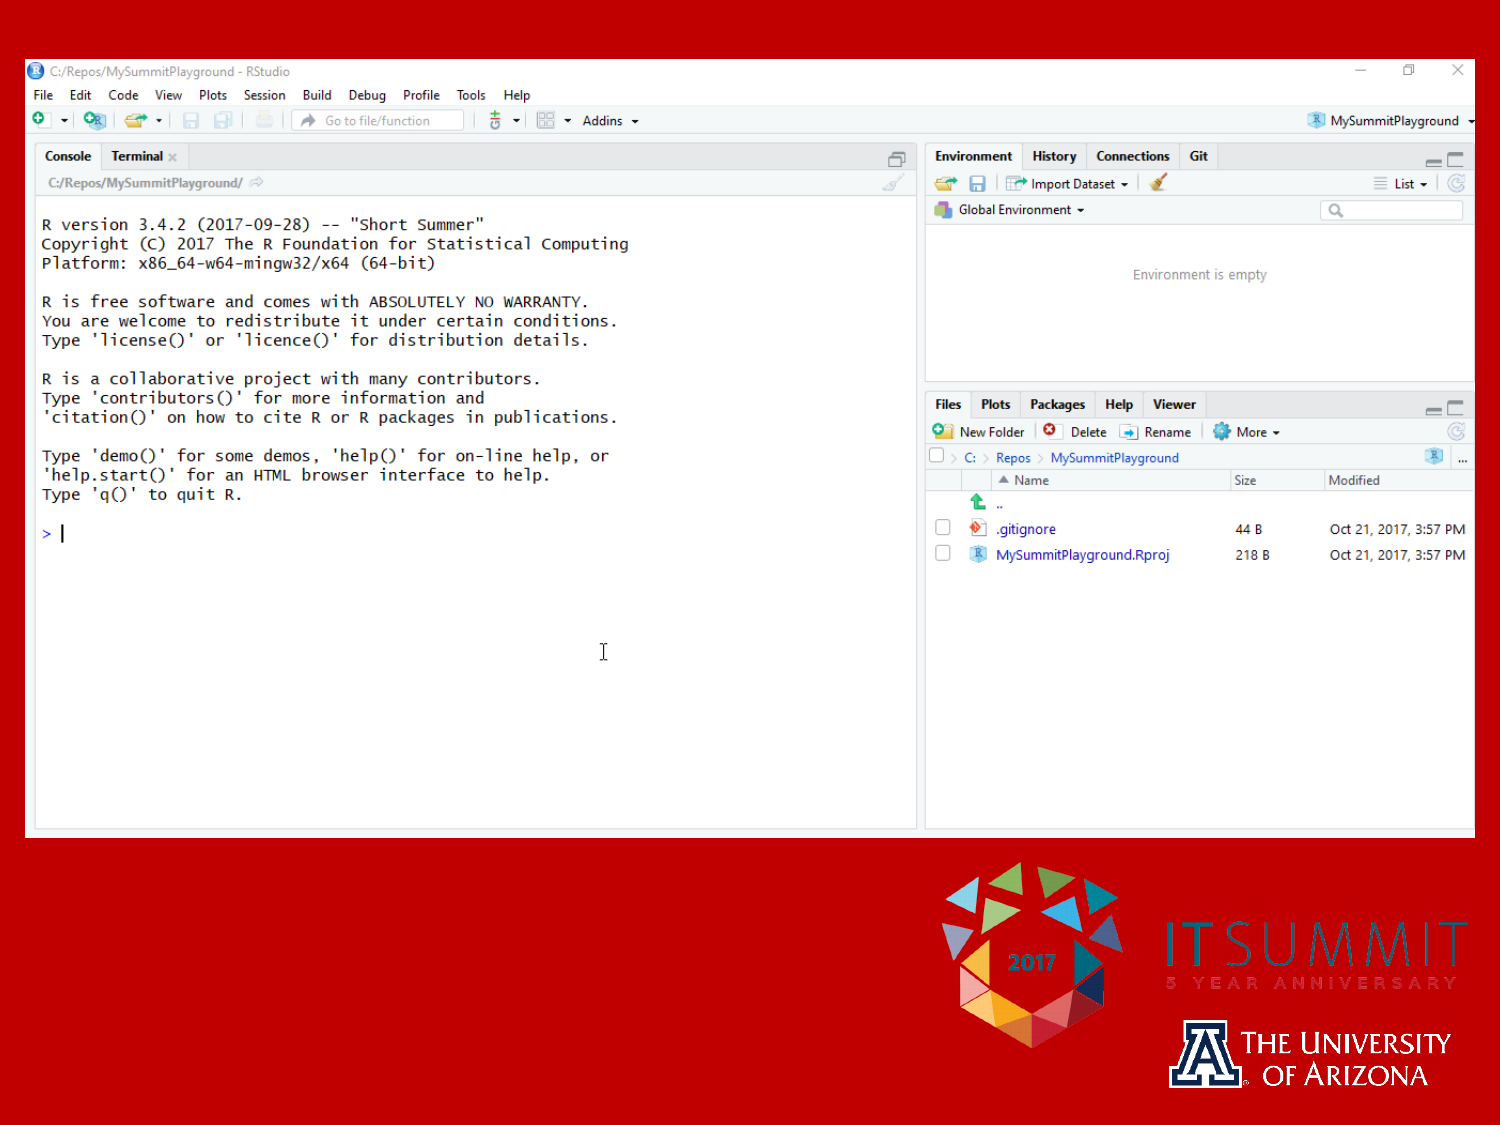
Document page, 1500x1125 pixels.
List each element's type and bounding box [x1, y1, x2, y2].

picture [933, 858, 1476, 1088]
picture [25, 59, 1475, 838]
